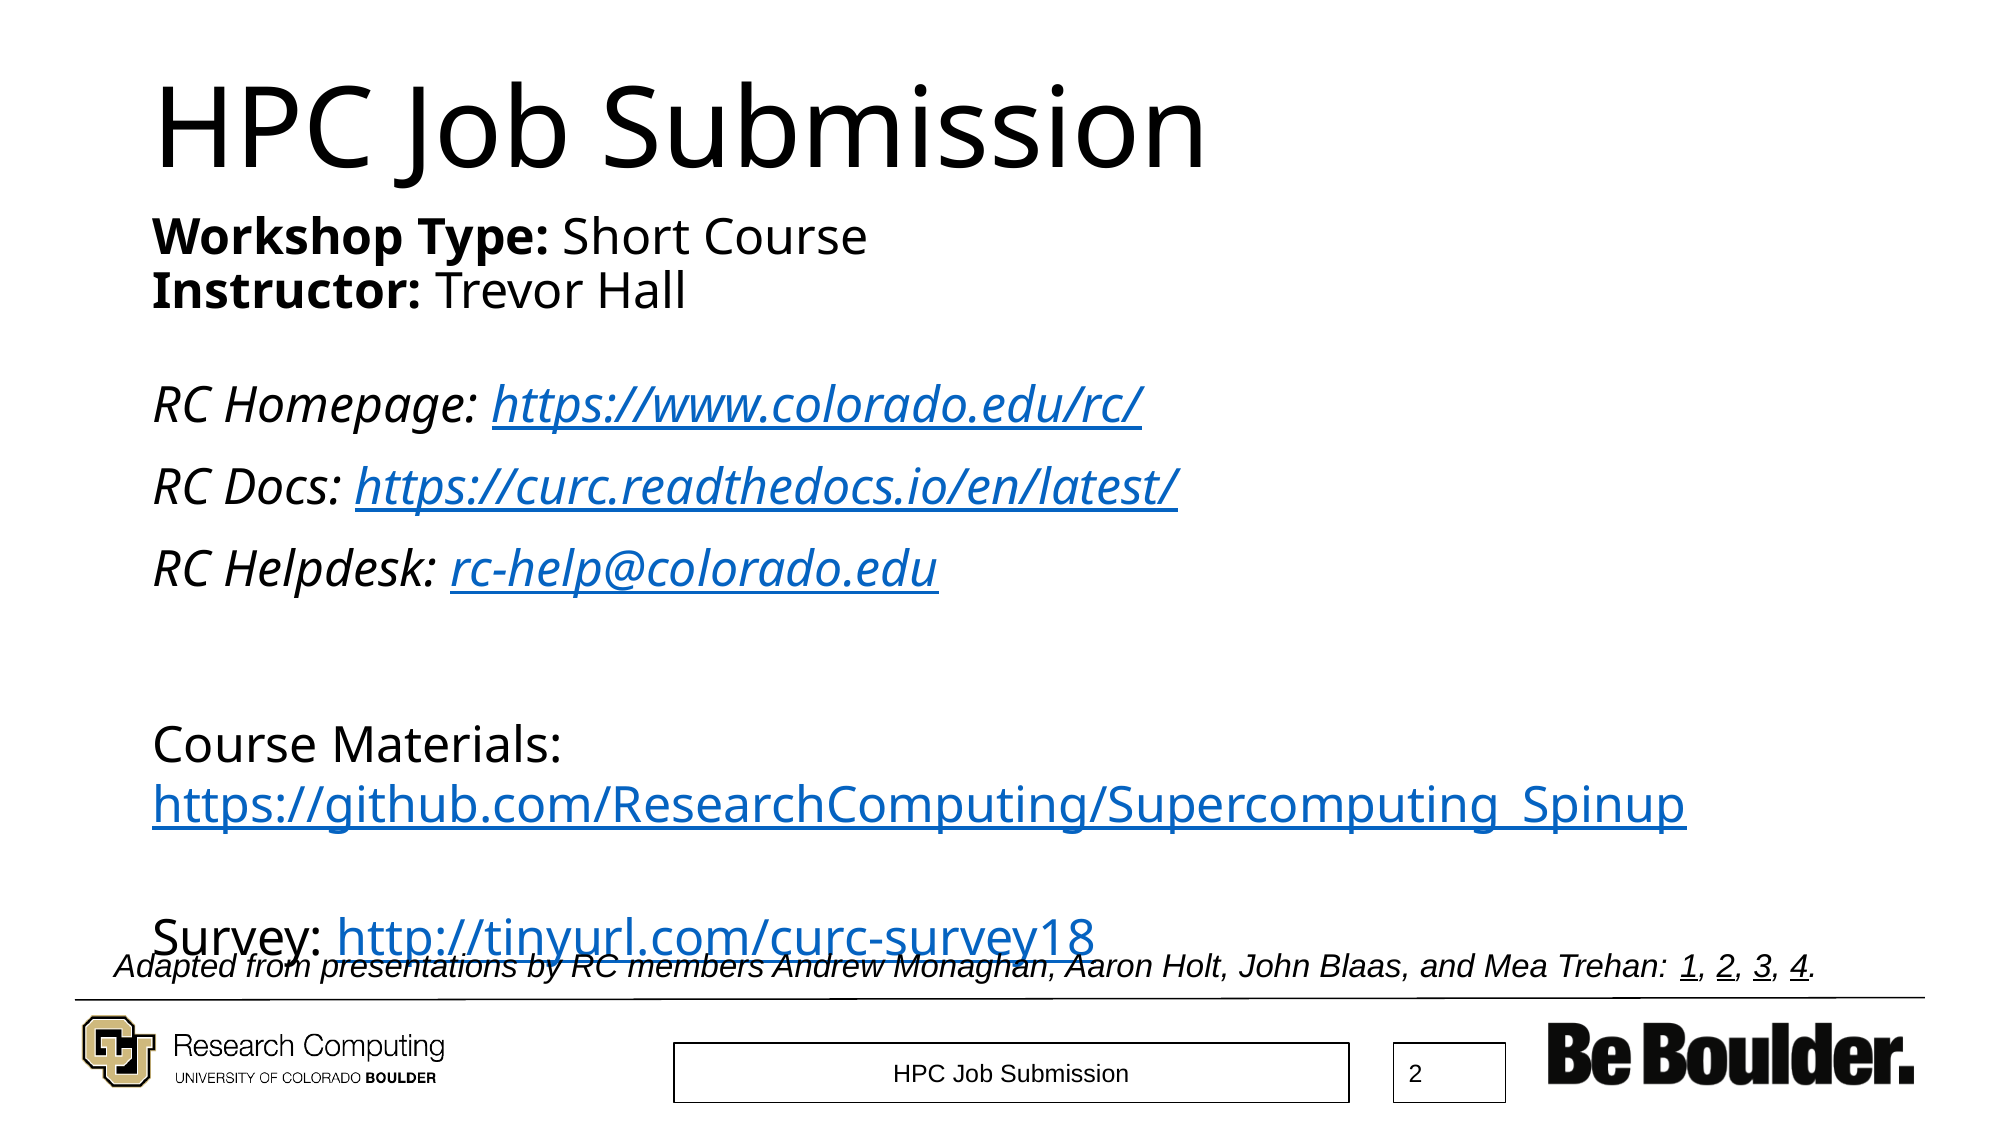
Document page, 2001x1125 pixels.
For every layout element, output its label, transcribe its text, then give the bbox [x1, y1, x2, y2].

picture [1524, 1015, 1938, 1088]
slide_number 2 [1393, 1042, 1506, 1103]
text_box Adapted from presentations by RC members Andrew Monaghan, Aaron Holt, John Blaas, and Mea Trehan: 1, 2, 3, 4. [110, 940, 1920, 984]
title HPC Job Submission [137, 85, 1863, 203]
footer HPC Job Submission [673, 1042, 1350, 1103]
list Workshop Type: Short Course Instructor: Trevor Hall RC Homepage: https://www.colorado.edu/rc/ RC Docs: https://curc.readthedocs.io/en/latest/ RC Helpdesk: rc-help@colorado.edu Course Materials: https://github.com/ResearchComputing/Supercomputing_Spinup Survey: http://tinyurl.com/curc-survey18 [137, 203, 1863, 912]
picture [81, 1015, 444, 1088]
